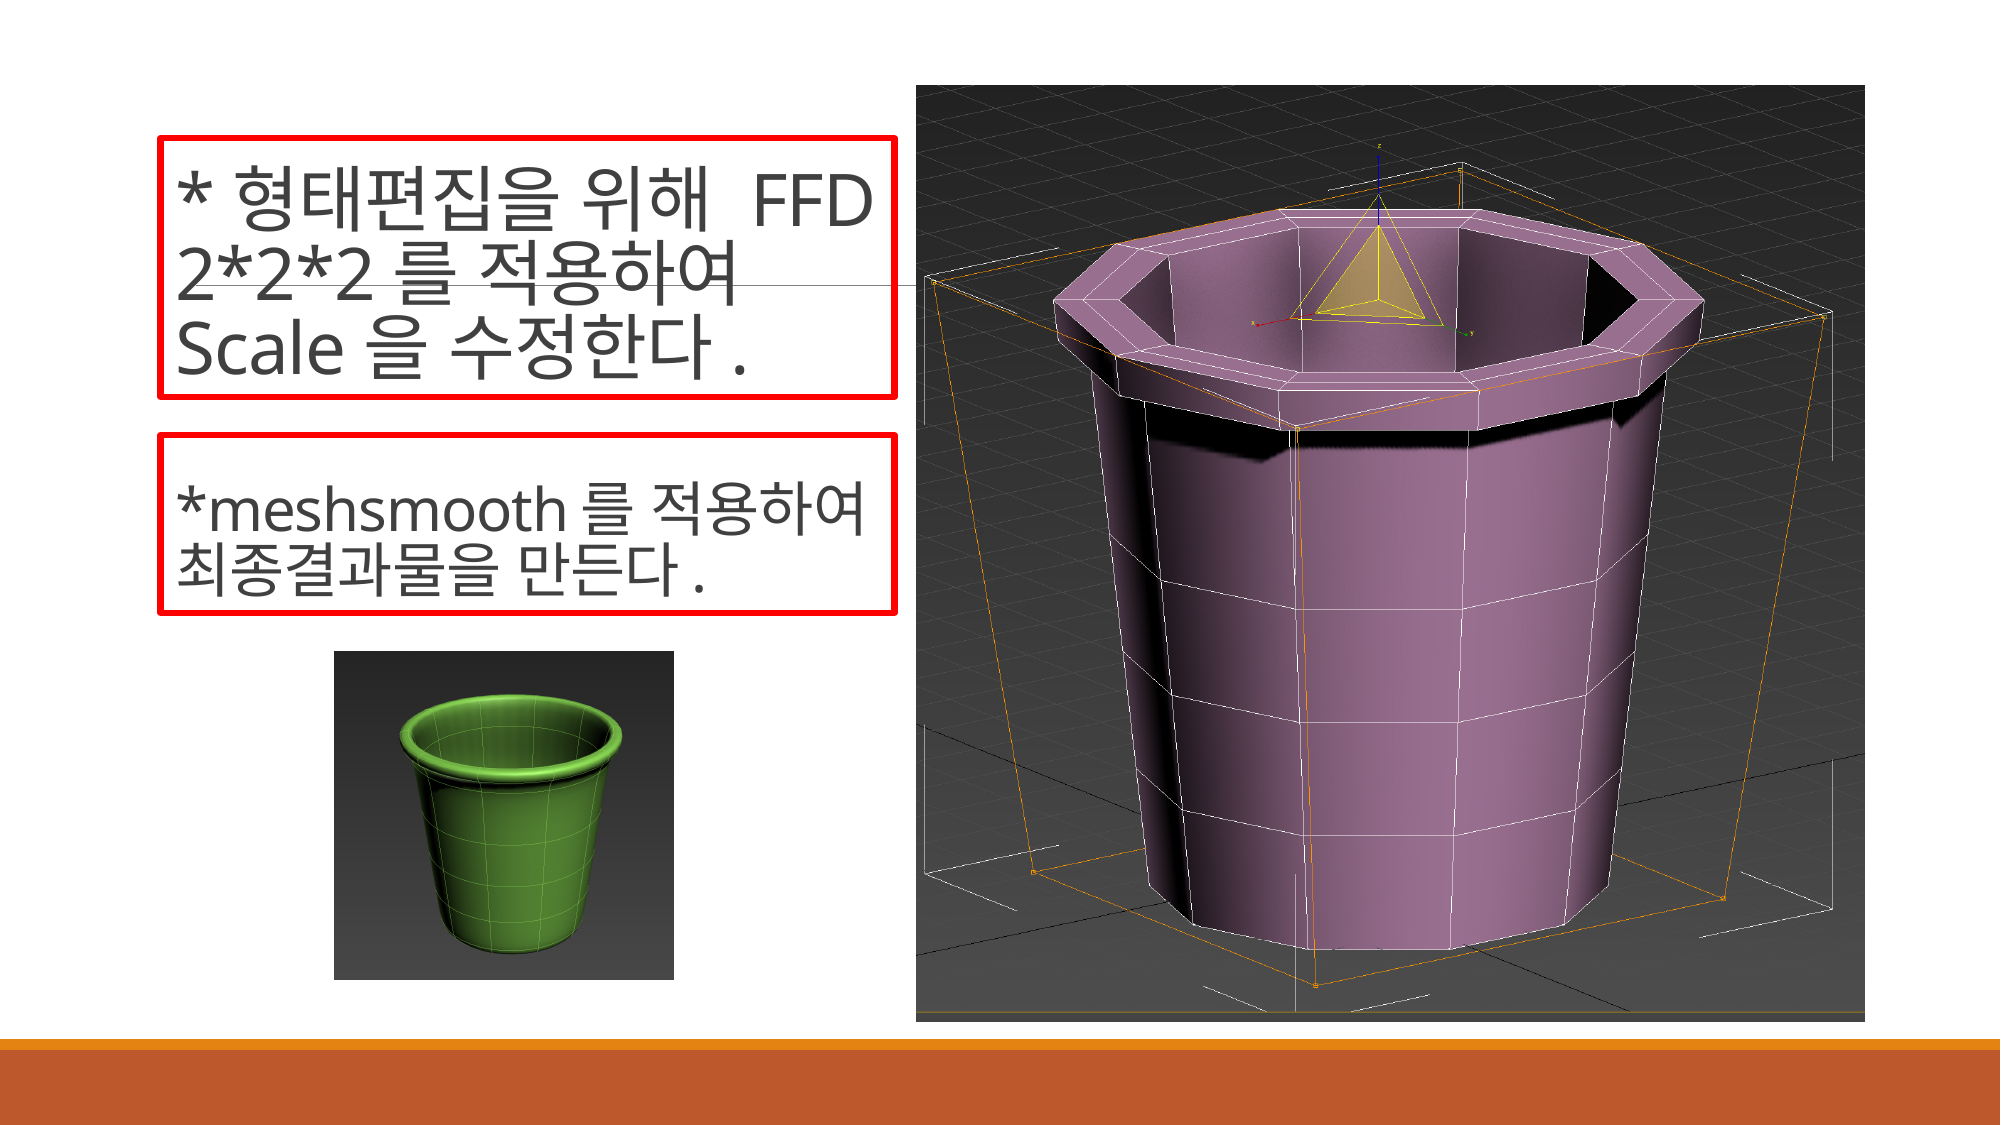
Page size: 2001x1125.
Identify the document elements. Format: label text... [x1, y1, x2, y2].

picture [333, 650, 674, 981]
title *meshsmooth를 적용하여 최종결과물을 만든다. [160, 435, 895, 613]
picture [915, 85, 1866, 1022]
text_box *형태편집을 위해 FFD 2*2*2를 적용하여 Scale을 수정한다. [160, 138, 895, 397]
